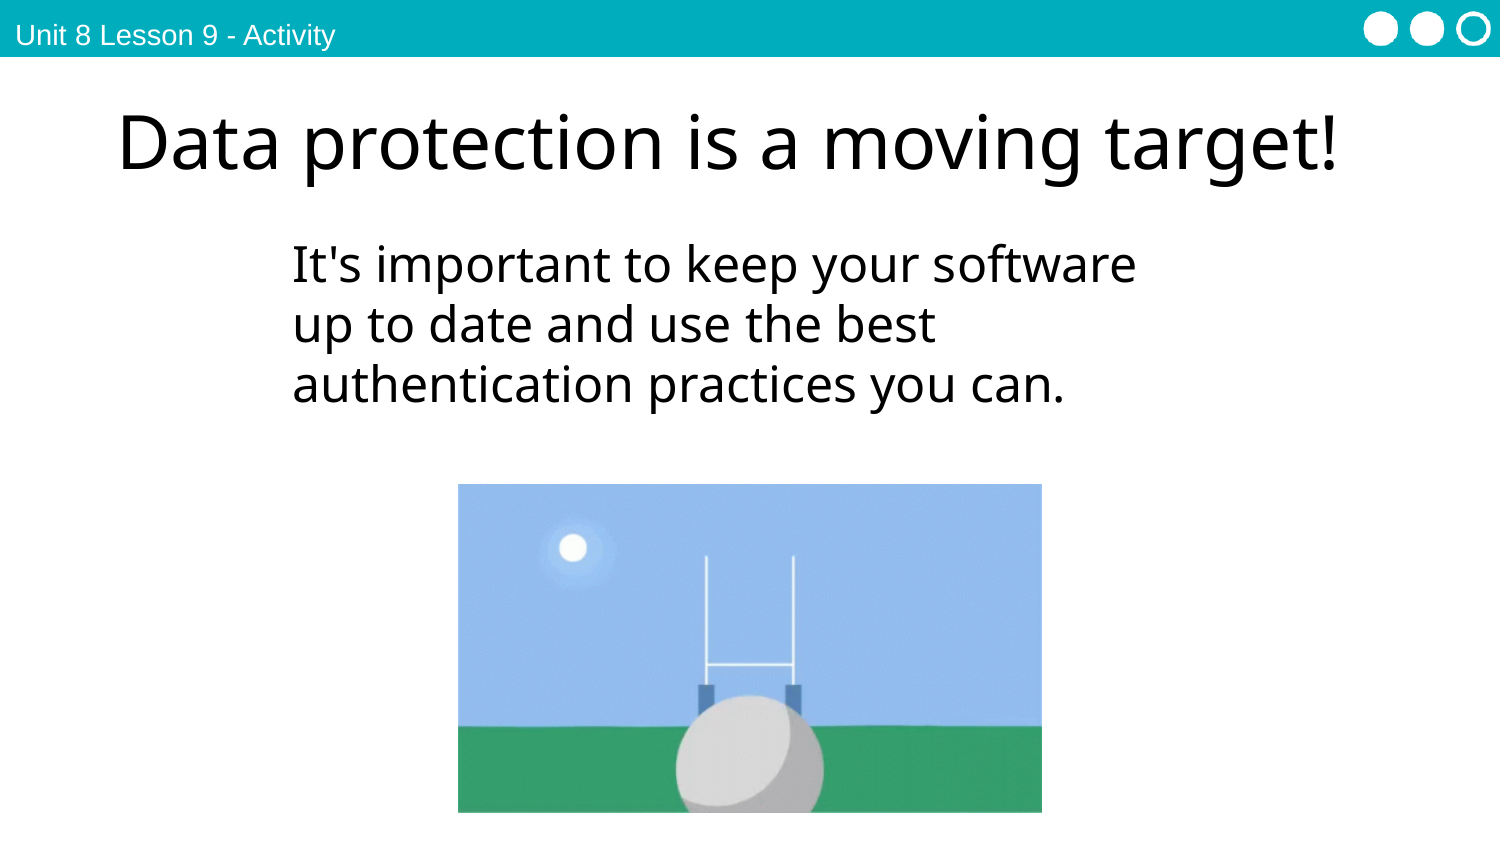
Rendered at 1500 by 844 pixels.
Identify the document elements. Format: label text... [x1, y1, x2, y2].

text_box Unit 8 Lesson 9 - Activity [0, 0, 750, 58]
text_box Data protection is a moving target! [93, 79, 1384, 280]
picture [0, 0, 1500, 844]
text_box It's important to keep your software up to date and use the best authentication practices you can. [277, 157, 1180, 631]
